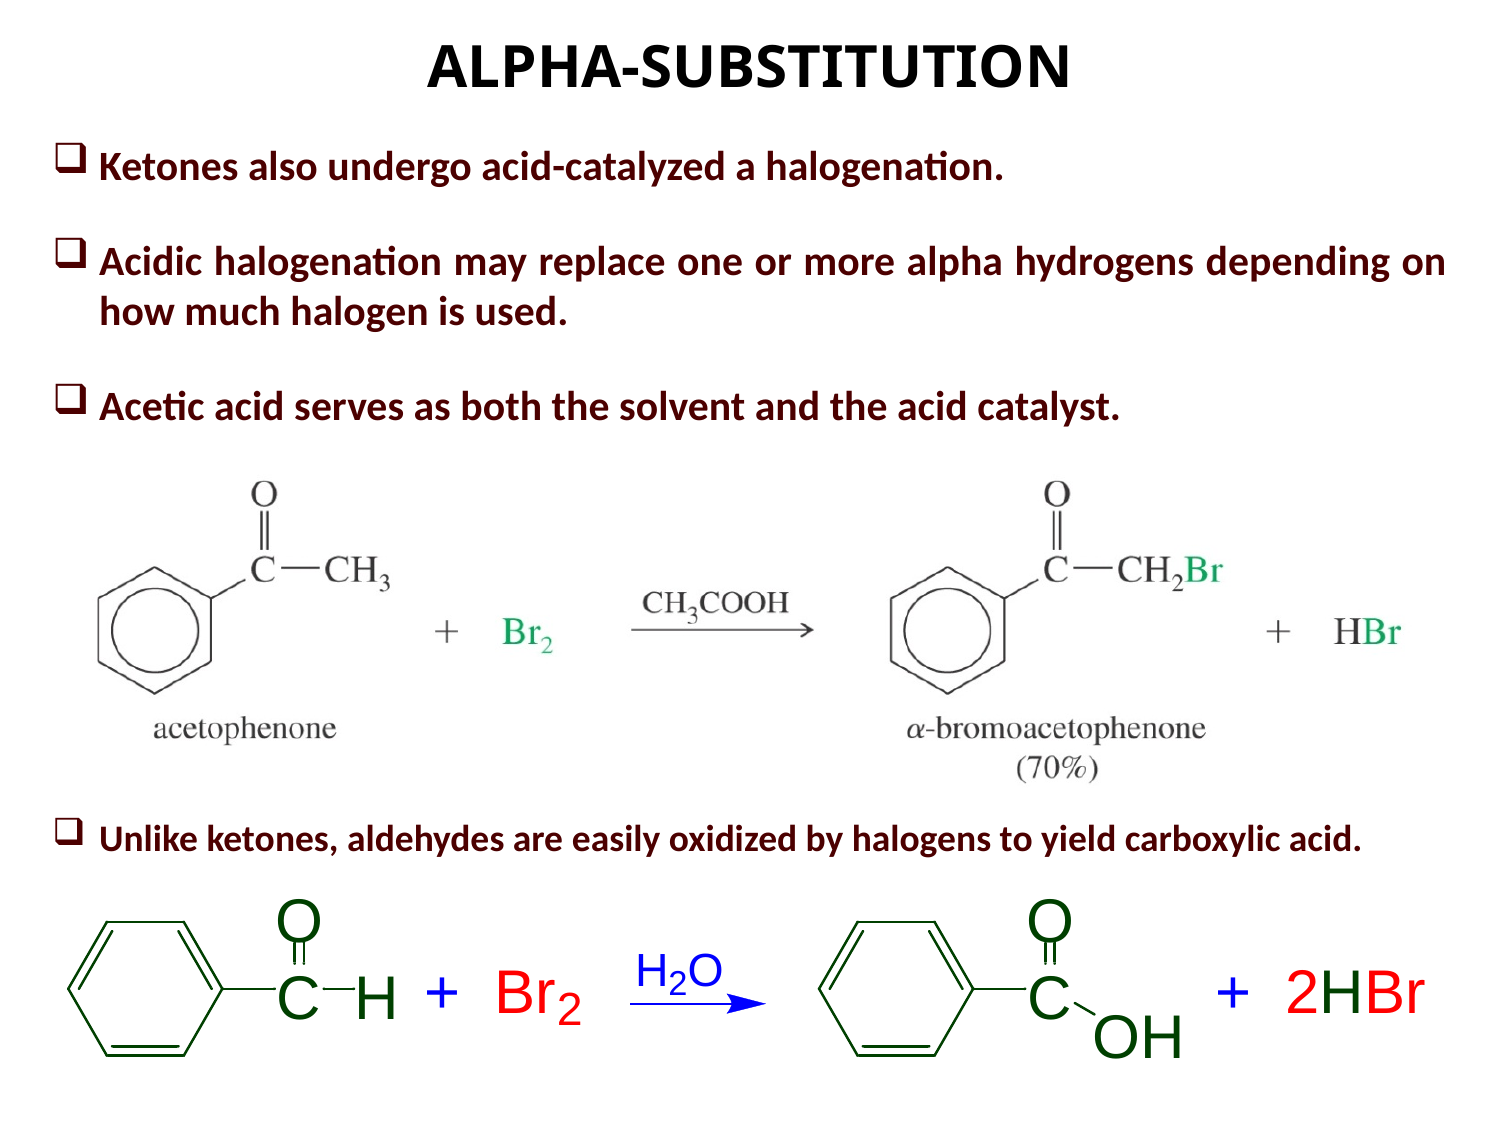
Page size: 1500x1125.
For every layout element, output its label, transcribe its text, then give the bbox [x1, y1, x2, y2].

text_box ALPHA-SUBSTITUTION Ketones also undergo acid-catalyzed a halogenation. Acidic halogenation may replace one or more alpha hydrogens depending on how much halogen is used. Acetic acid serves as both the solvent and the acid catalyst. Unlike ketones, aldehydes are easily oxidized by halogens to yield carboxylic acid. [37, 21, 1463, 867]
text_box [62, 474, 1451, 1063]
